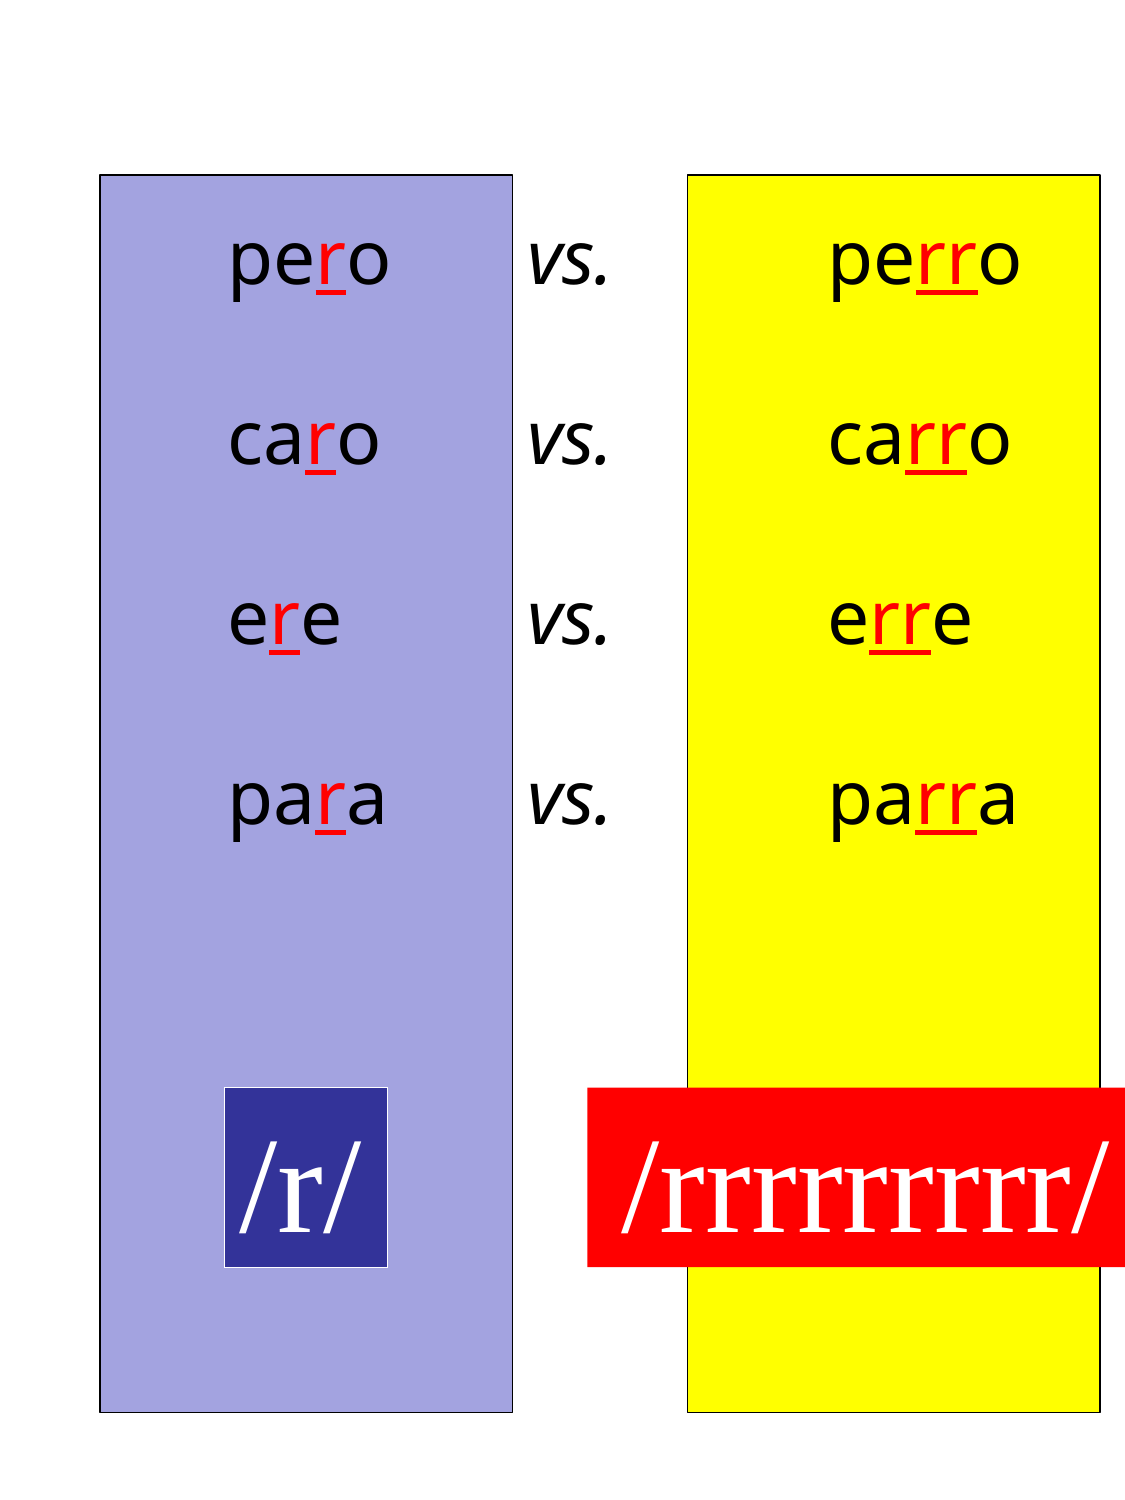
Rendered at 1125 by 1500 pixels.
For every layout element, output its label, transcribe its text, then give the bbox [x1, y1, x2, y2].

text_box [687, 1268, 1100, 1413]
text_box /rrrrrrrrr/ [587, 1087, 1125, 1268]
text_box [687, 937, 1100, 1087]
text_box [687, 174, 1100, 202]
text_box [99, 937, 513, 1413]
text_box [99, 174, 513, 202]
text_box pero vs. perro caro vs. carro ere vs. erre para vs. parra [62, 202, 1107, 937]
text_box /r/ [224, 1087, 388, 1268]
